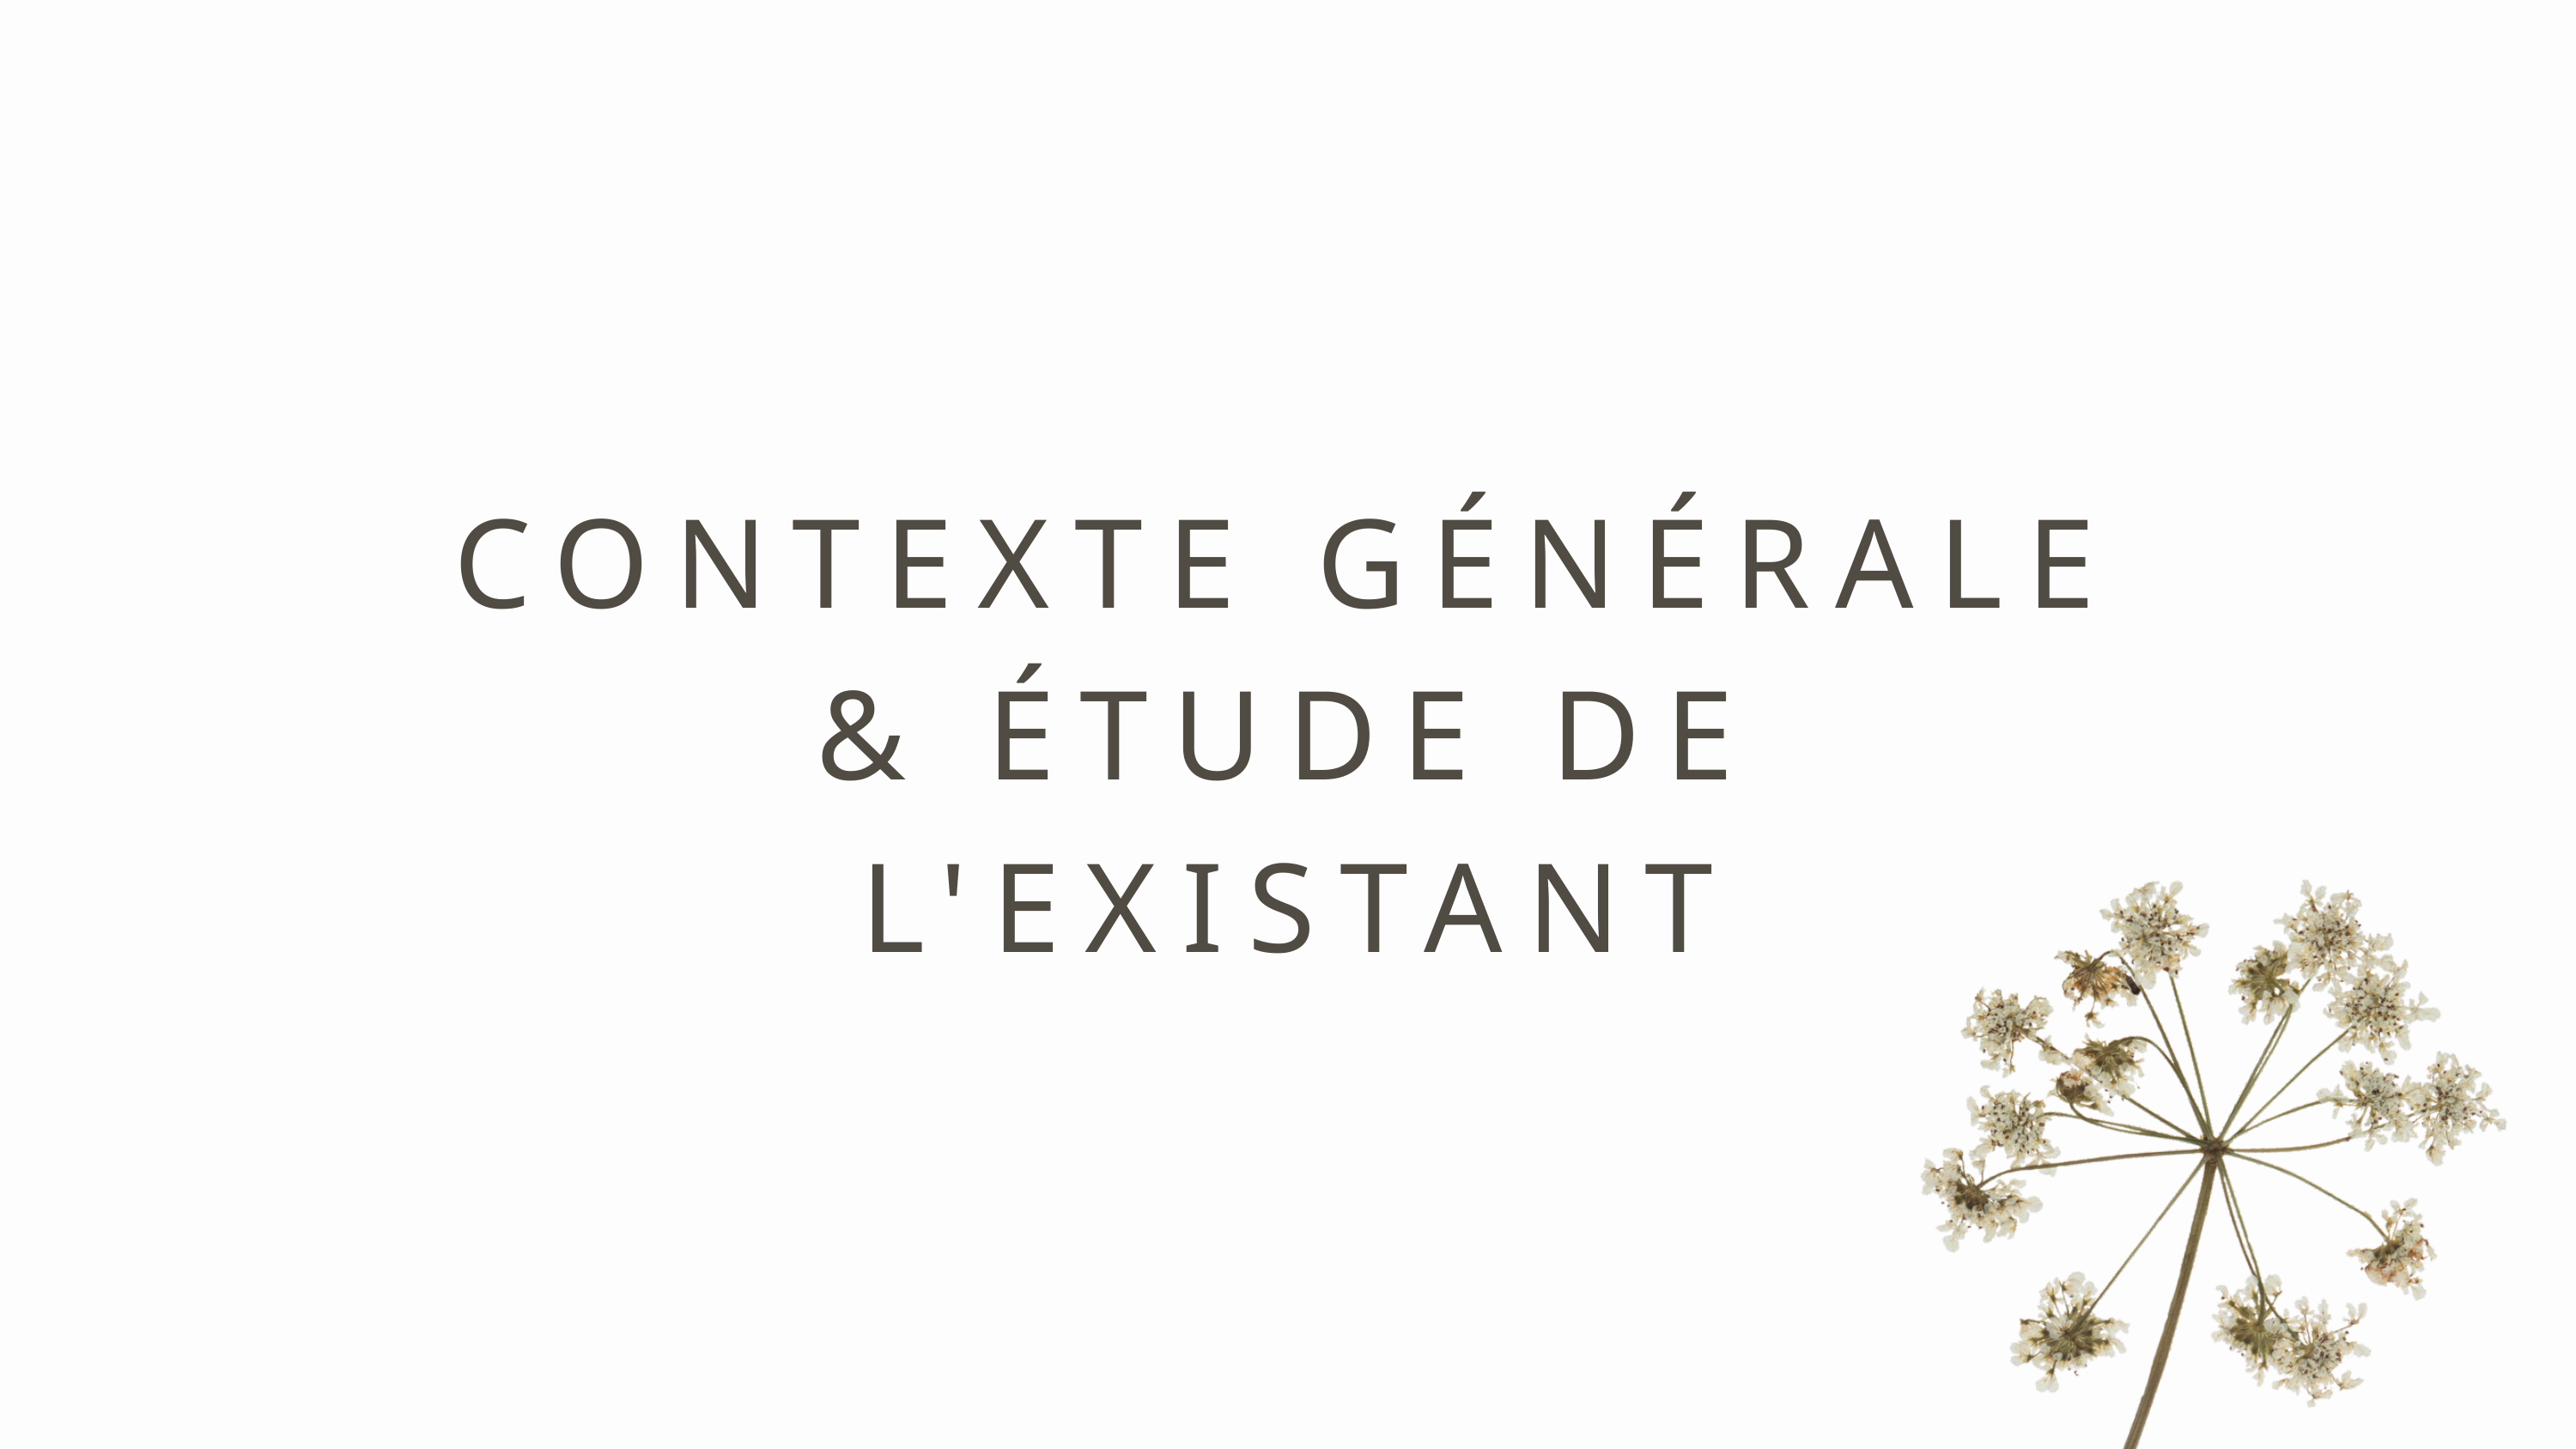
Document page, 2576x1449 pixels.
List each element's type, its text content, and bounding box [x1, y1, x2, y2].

text_box CONTEXTE GÉNÉRALE & ÉTUDE DE L'EXISTANT [437, 460, 2139, 977]
picture [1783, 772, 2568, 1449]
